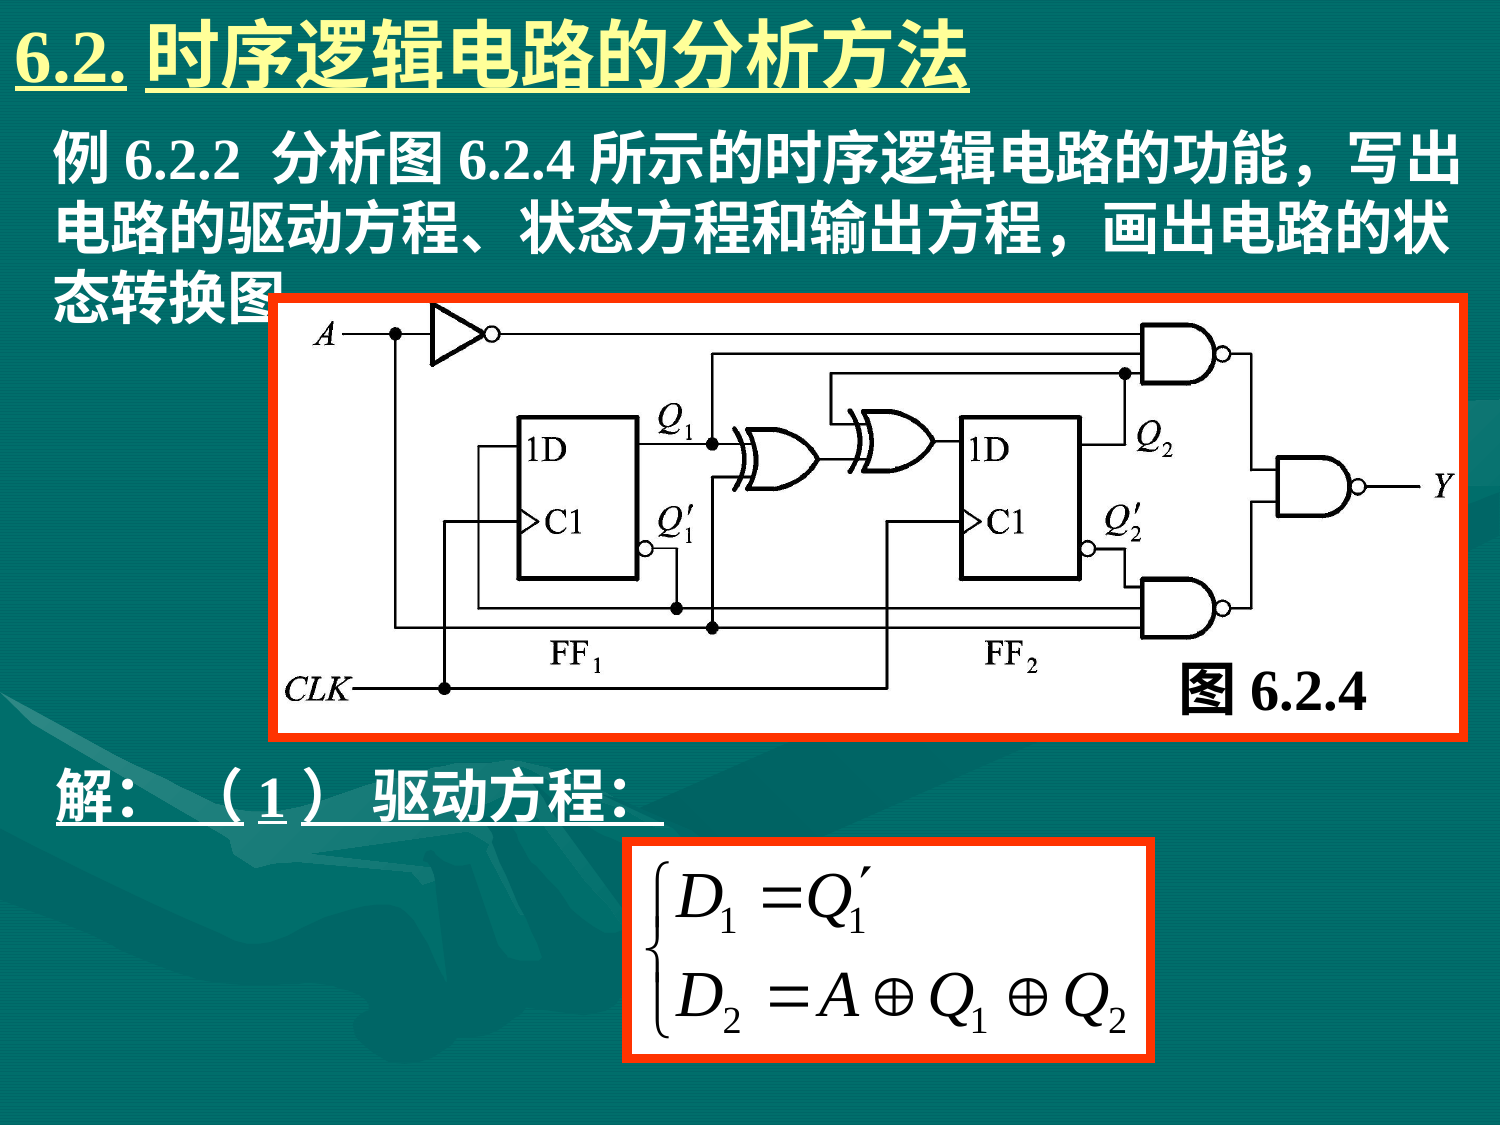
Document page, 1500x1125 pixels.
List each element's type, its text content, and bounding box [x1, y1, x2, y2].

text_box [631, 845, 1147, 1055]
title 例6.2.2 分析图6.2.4所示的时序逻辑电路的功能，写出电路的驱动方程、状态方程和输出方程，画出电路的状态转换图。 [37, 113, 1500, 350]
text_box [277, 302, 1460, 734]
text_box 6.2.时序逻辑电路的分析方法 [0, 0, 1005, 118]
text_box 解： （1） 驱动方程： [41, 751, 869, 837]
